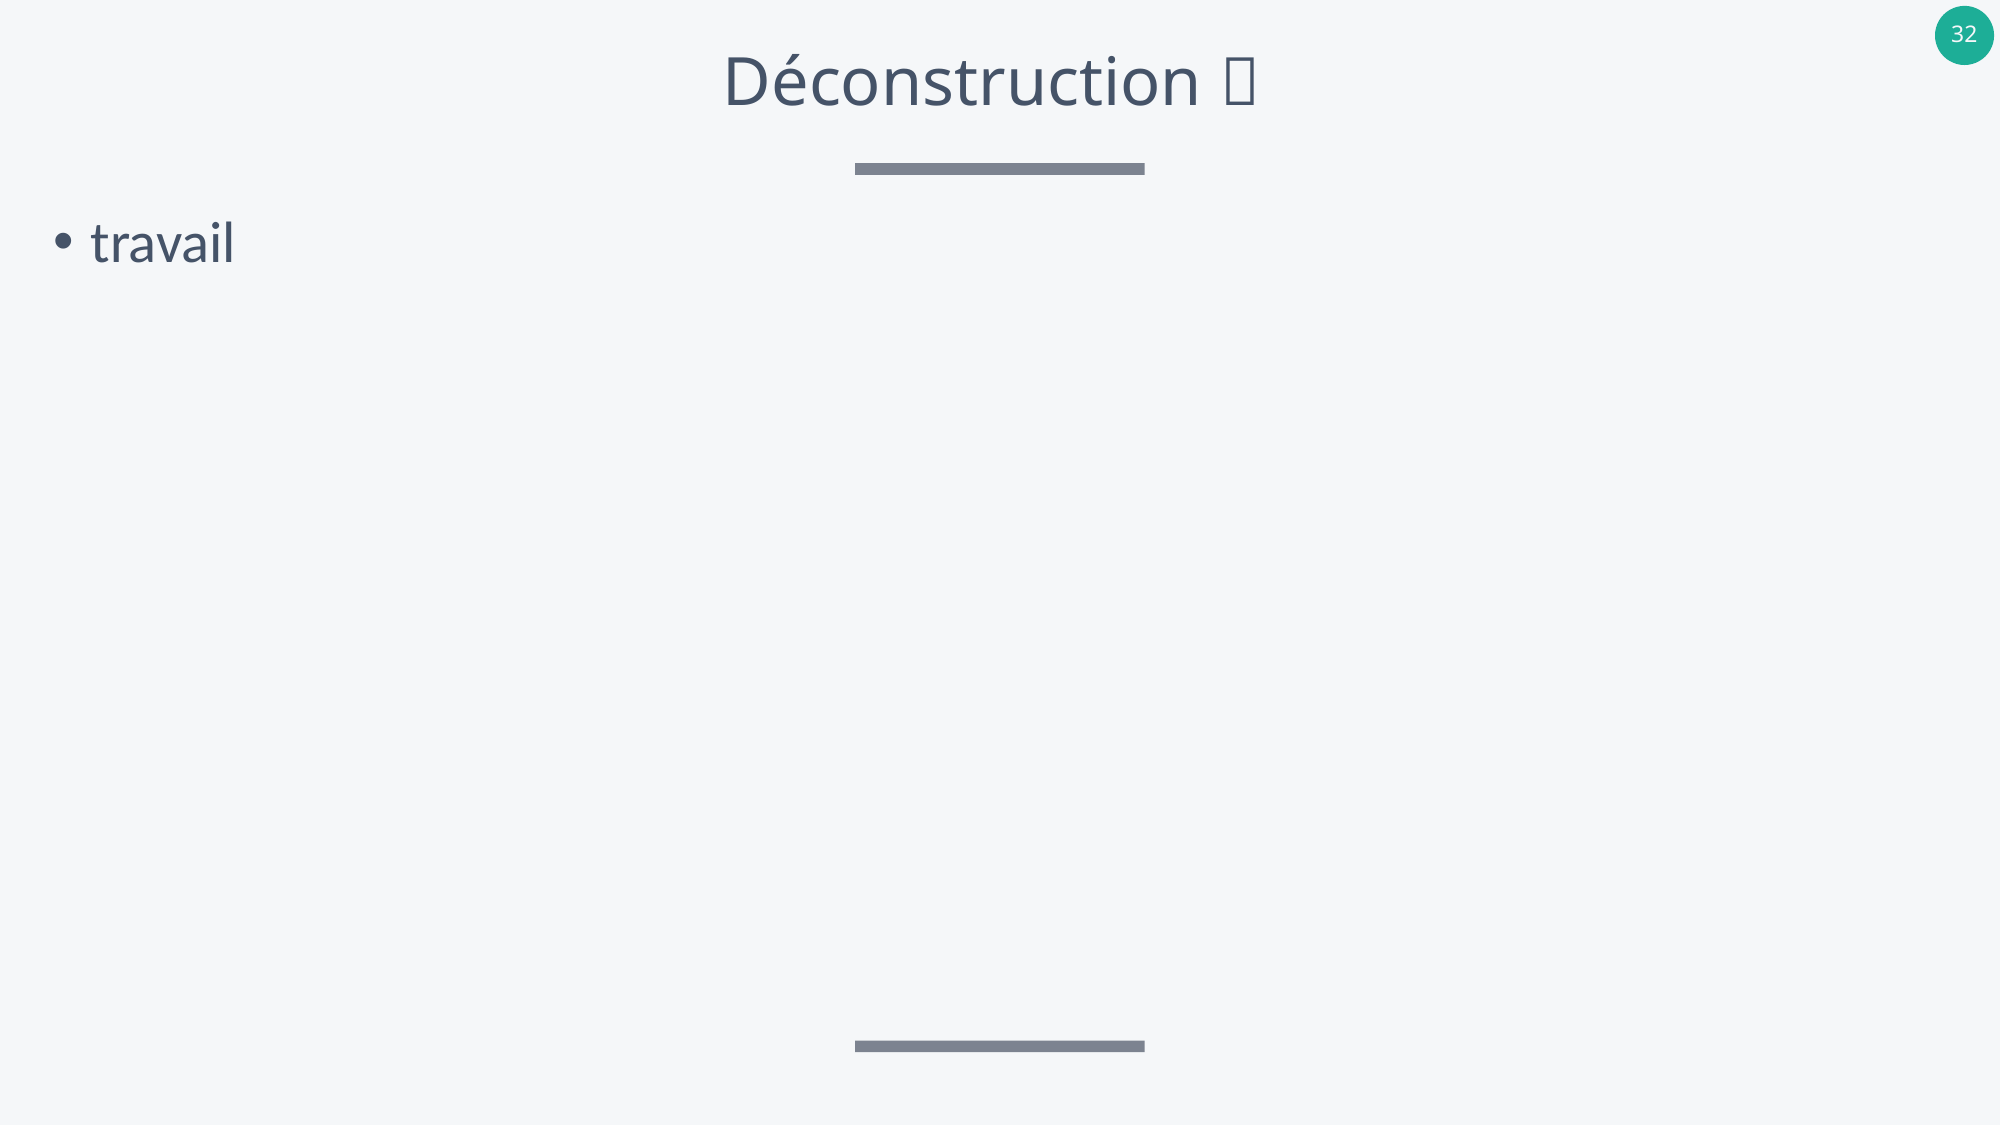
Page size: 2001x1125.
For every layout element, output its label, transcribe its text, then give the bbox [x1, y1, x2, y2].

list travail [38, 204, 1962, 1043]
title Déconstruction  [65, 0, 1935, 168]
